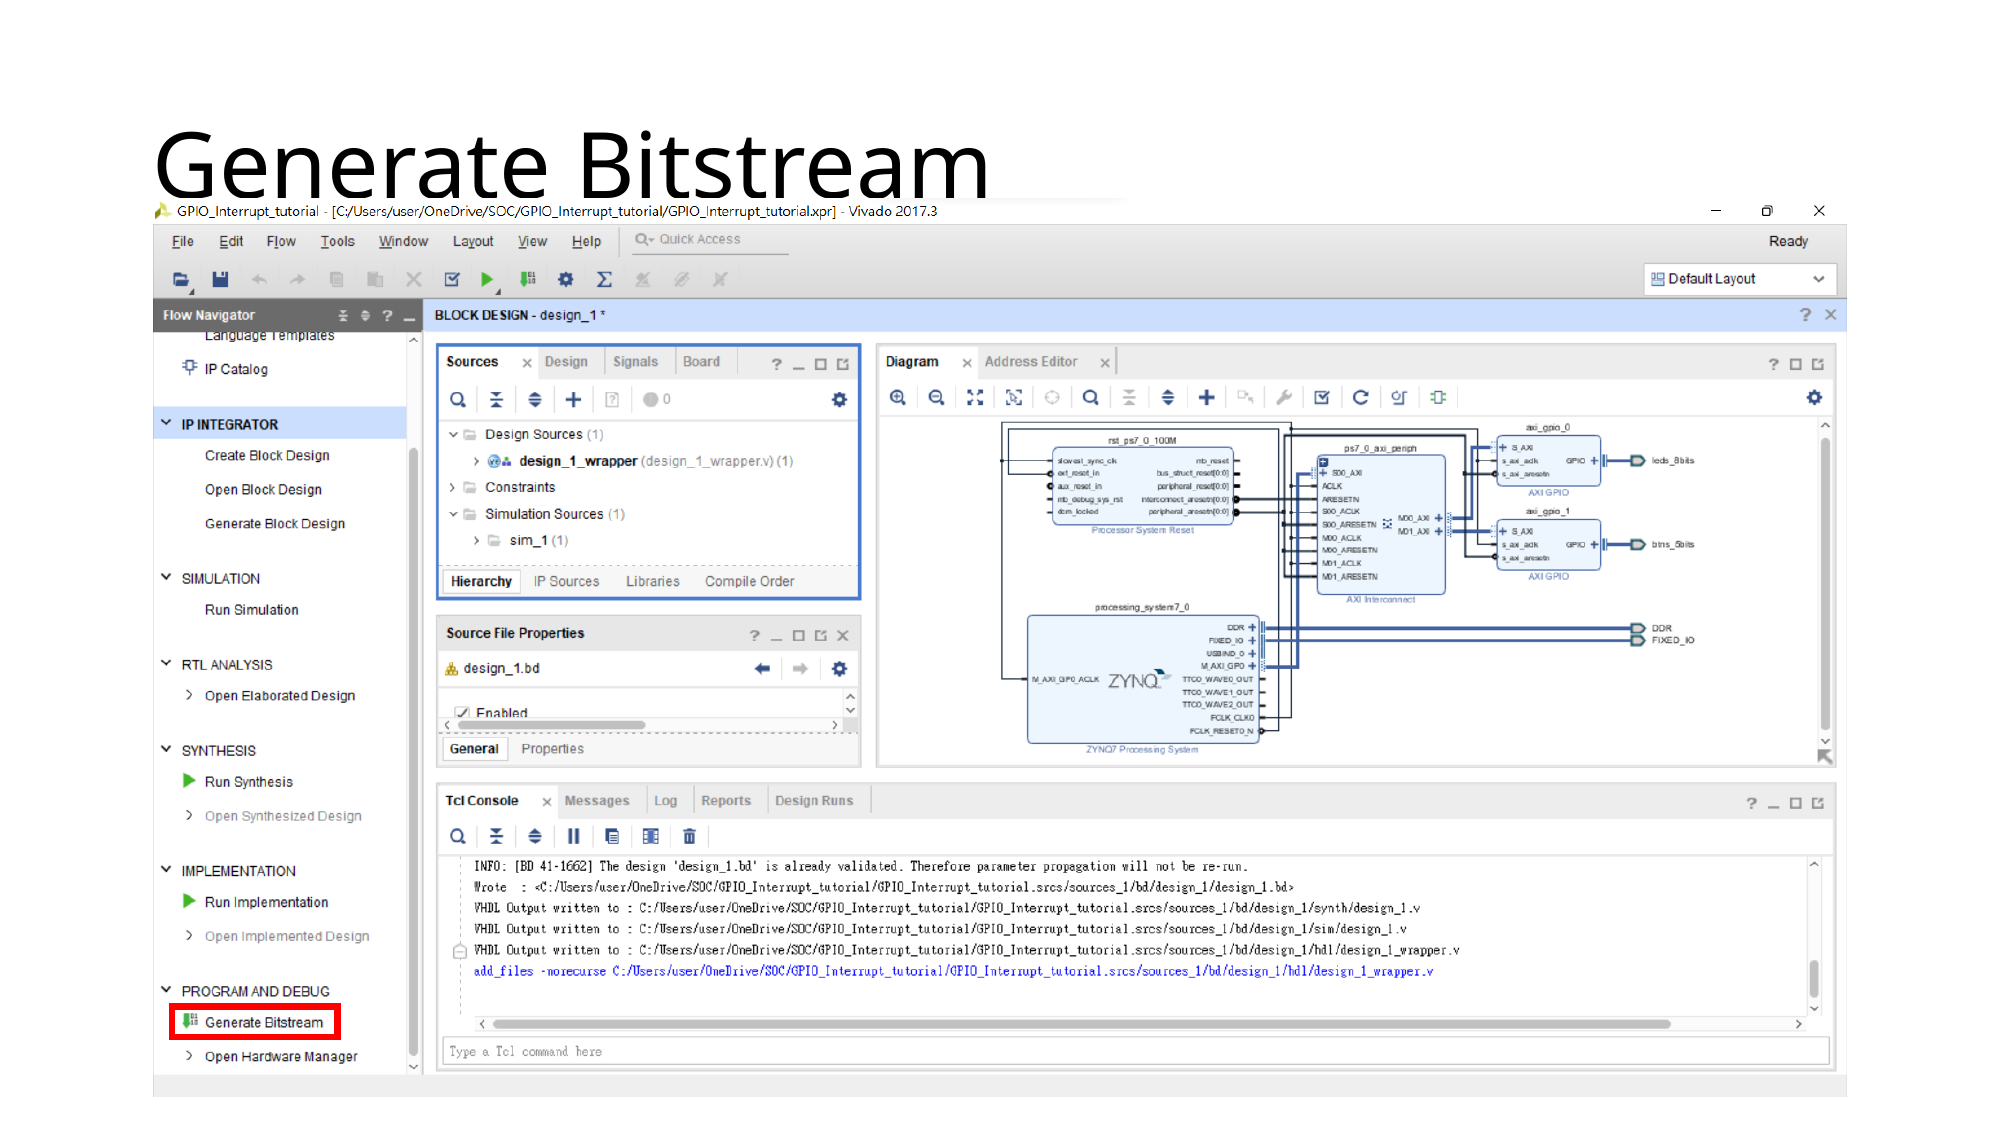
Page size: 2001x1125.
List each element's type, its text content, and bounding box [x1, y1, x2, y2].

picture [153, 198, 1847, 1097]
title Generate Bitstream [137, 59, 1863, 278]
